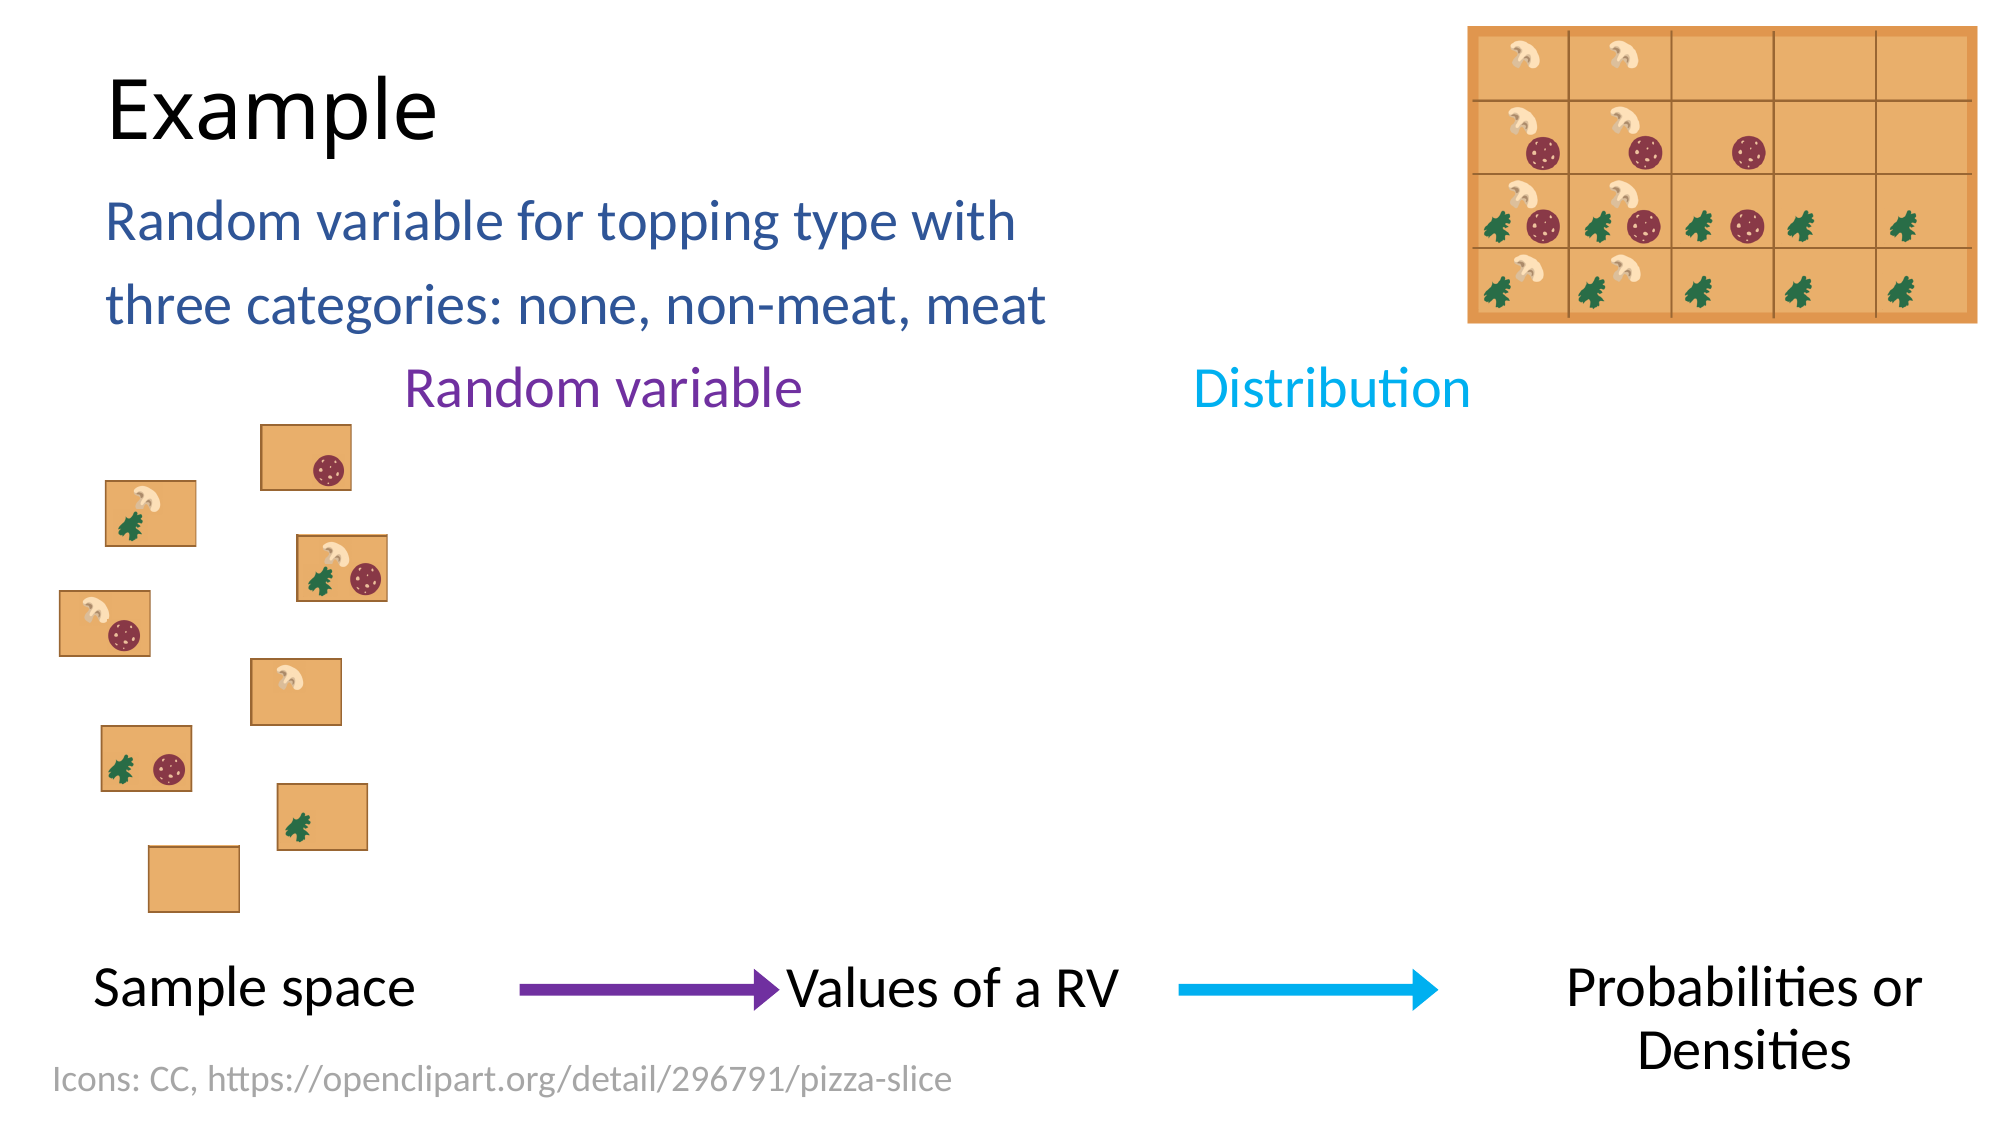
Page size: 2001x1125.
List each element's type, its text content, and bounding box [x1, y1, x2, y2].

picture [1460, 16, 1983, 331]
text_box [276, 783, 369, 851]
text_box Distribution [1178, 350, 1645, 429]
text_box [518, 966, 782, 1014]
picture [147, 845, 240, 913]
text_box Icons: CC, https://openclipart.org/detail/296791/pizza-slice [37, 1046, 969, 1107]
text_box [100, 725, 193, 792]
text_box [58, 590, 151, 657]
text_box Probabilities or Densities [1548, 949, 1942, 1028]
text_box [104, 480, 197, 547]
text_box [250, 658, 342, 726]
text_box [1177, 966, 1441, 1014]
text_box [295, 534, 388, 602]
title Example [90, 60, 1460, 164]
list Random variable for topping type with three categories: none, non-meat, meat [90, 182, 1155, 261]
text_box Sample space [58, 949, 452, 1028]
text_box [259, 424, 352, 491]
text_box Values of a RV [756, 949, 1150, 1029]
text_box Random variable [389, 350, 856, 429]
